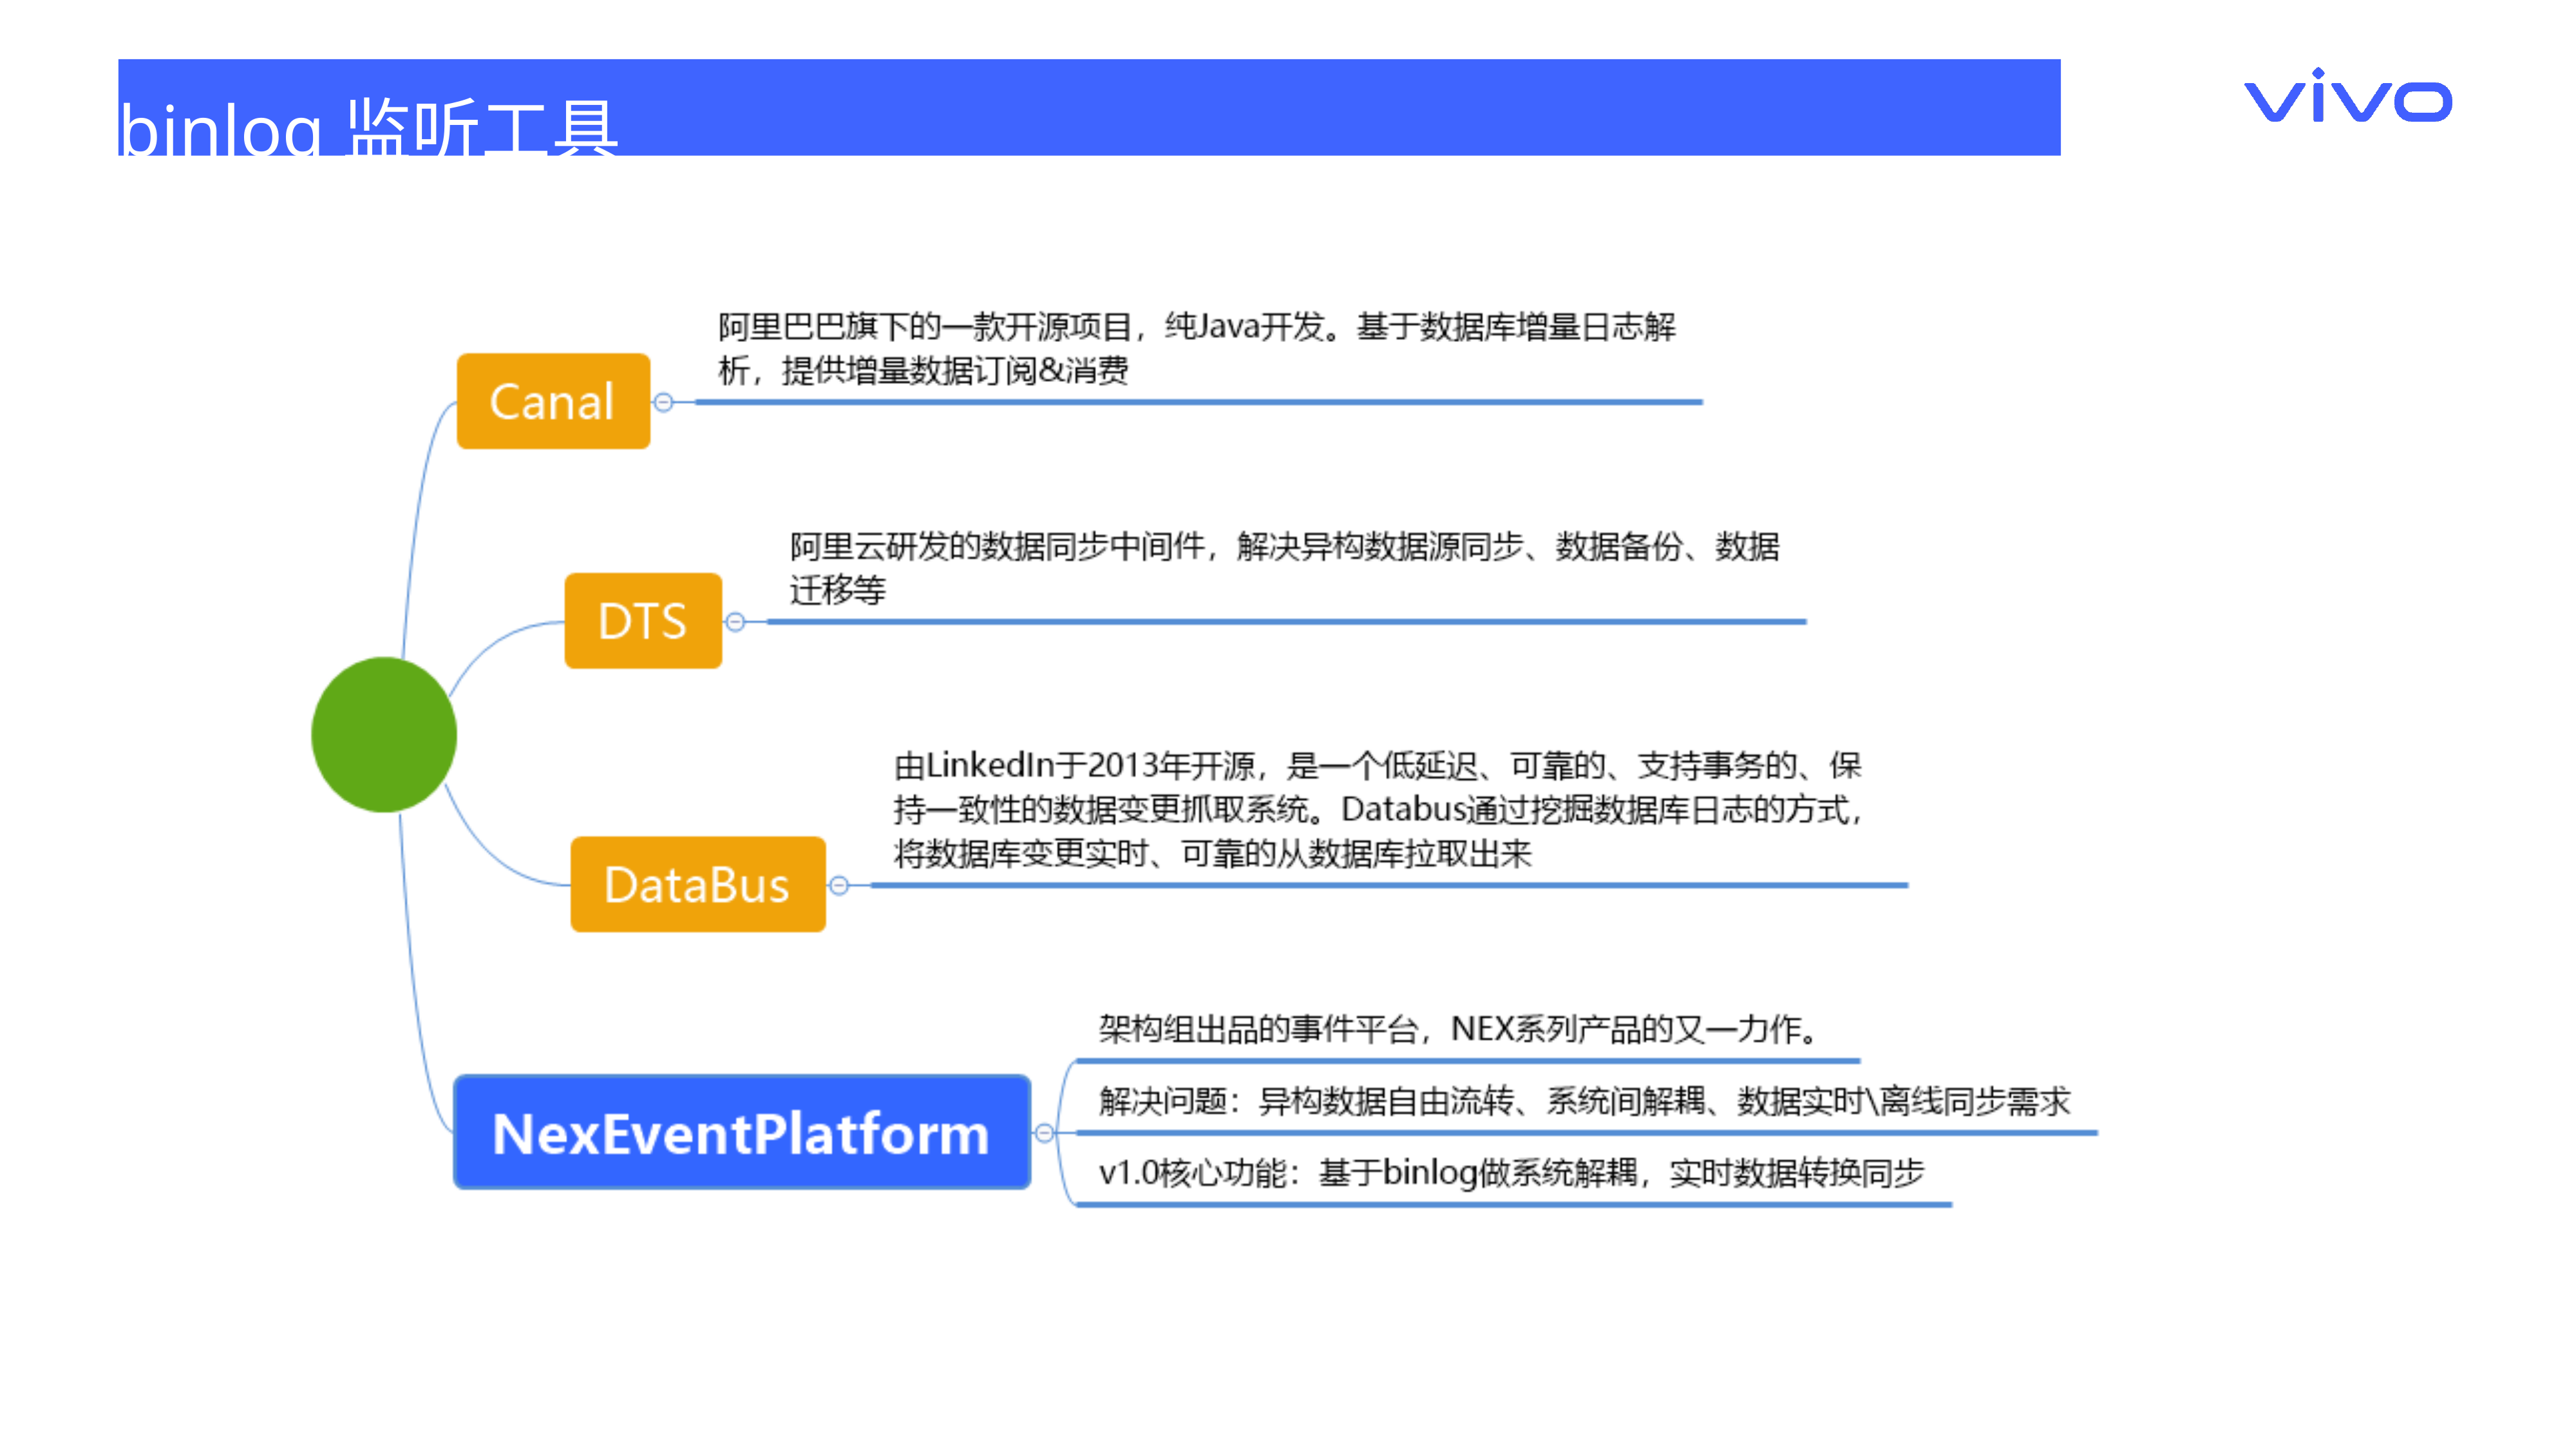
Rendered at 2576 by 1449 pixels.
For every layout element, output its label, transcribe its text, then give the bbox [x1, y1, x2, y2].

list binlog监听工具 [118, 59, 2061, 156]
picture [281, 262, 2134, 1238]
picture [2244, 67, 2452, 122]
